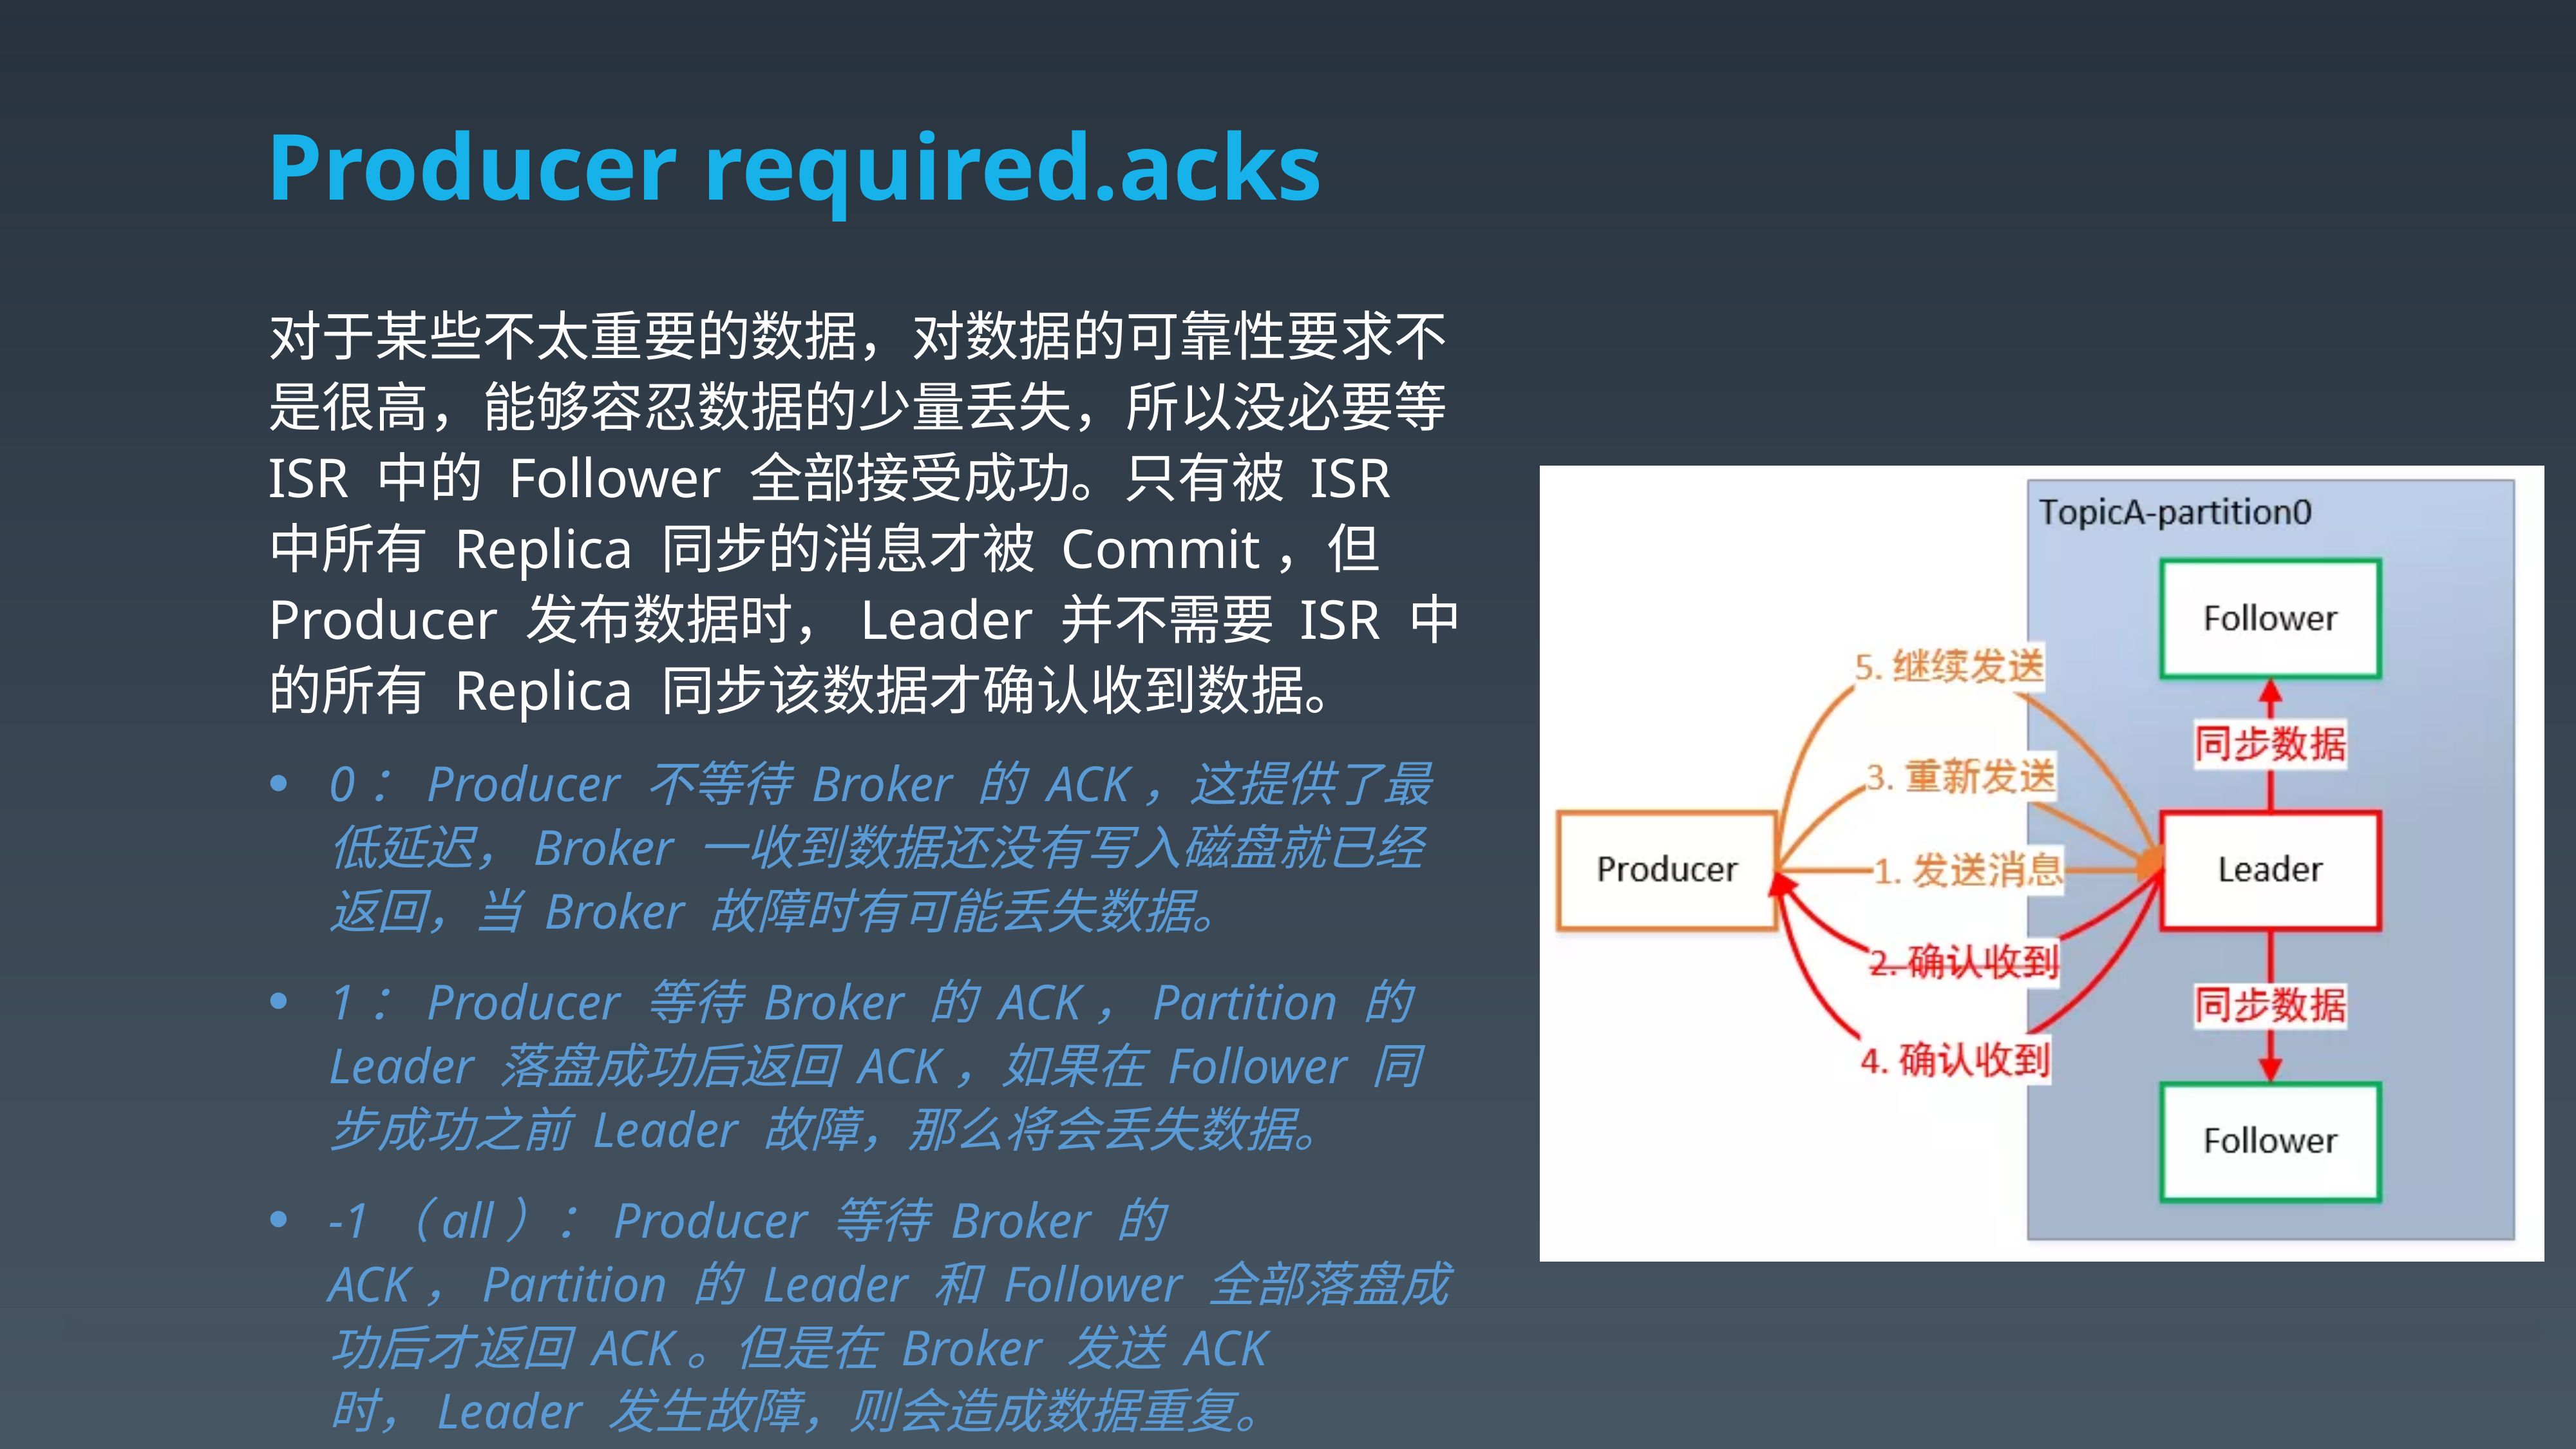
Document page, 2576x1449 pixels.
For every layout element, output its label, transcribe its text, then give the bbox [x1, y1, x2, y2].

picture [0, 0, 2576, 1449]
list 对于某些不太重要的数据，对数据的可靠性要求不是很高，能够容忍数据的少量丢失，所以没必要等 ISR 中的 Follower 全部接受成功。只有被 ISR 中所有 Replica 同步的消息才被 Commit，但Producer 发布数据时，Leader 并不需要 ISR 中的所有 Replica 同步该数据才确认收到数据。 0：Producer 不等待 Broker 的 ACK，这提供了最低延迟，Broker 一收到数据还没有写入磁盘就已经返回，当 Broker 故障时有可能丢失数据。 1：Producer 等待 Broker 的 ACK，Partition 的 Leader 落盘成功后返回 ACK，如果在 Follower 同步成功之前 Leader 故障，那么将会丢失数据。 -1（all）：Producer 等待 Broker 的 ACK，Partition 的 Leader 和 Follower 全部落盘成功后才返回 ACK。但是在 Broker 发送 ACK 时，Leader 发生故障，则会造成数据重复。 [262, 290, 1469, 1437]
title Producer required.acks [260, 103, 2316, 243]
